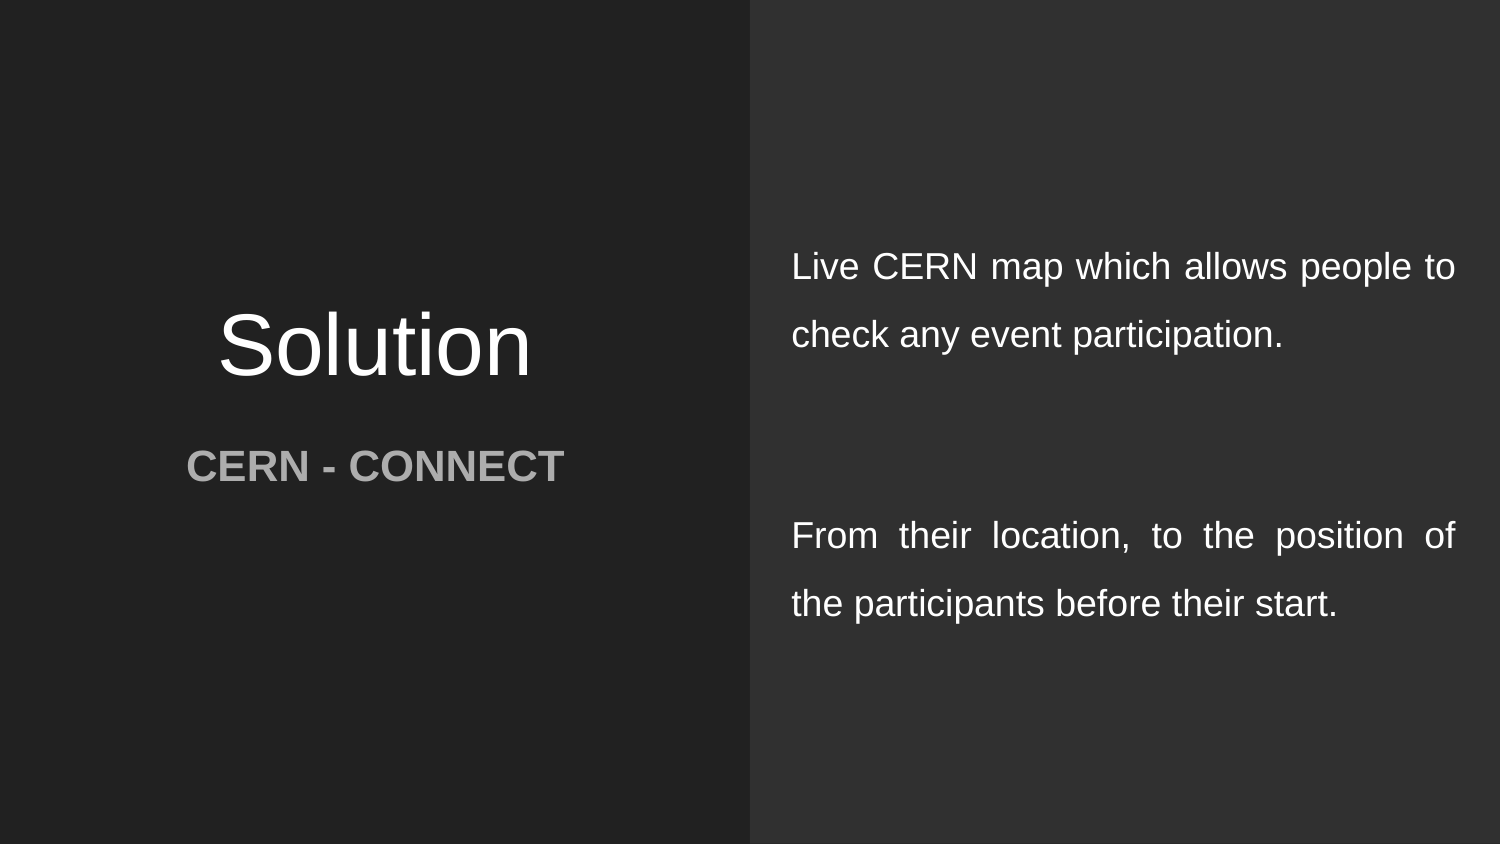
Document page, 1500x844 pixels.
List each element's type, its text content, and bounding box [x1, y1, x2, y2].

subtitle CERN - CONNECT [43, 422, 708, 625]
title Solution [43, 164, 708, 408]
list Live CERN map which allows people to check any event participation. From their location, to the position of the participants before their start. [776, 118, 1472, 725]
